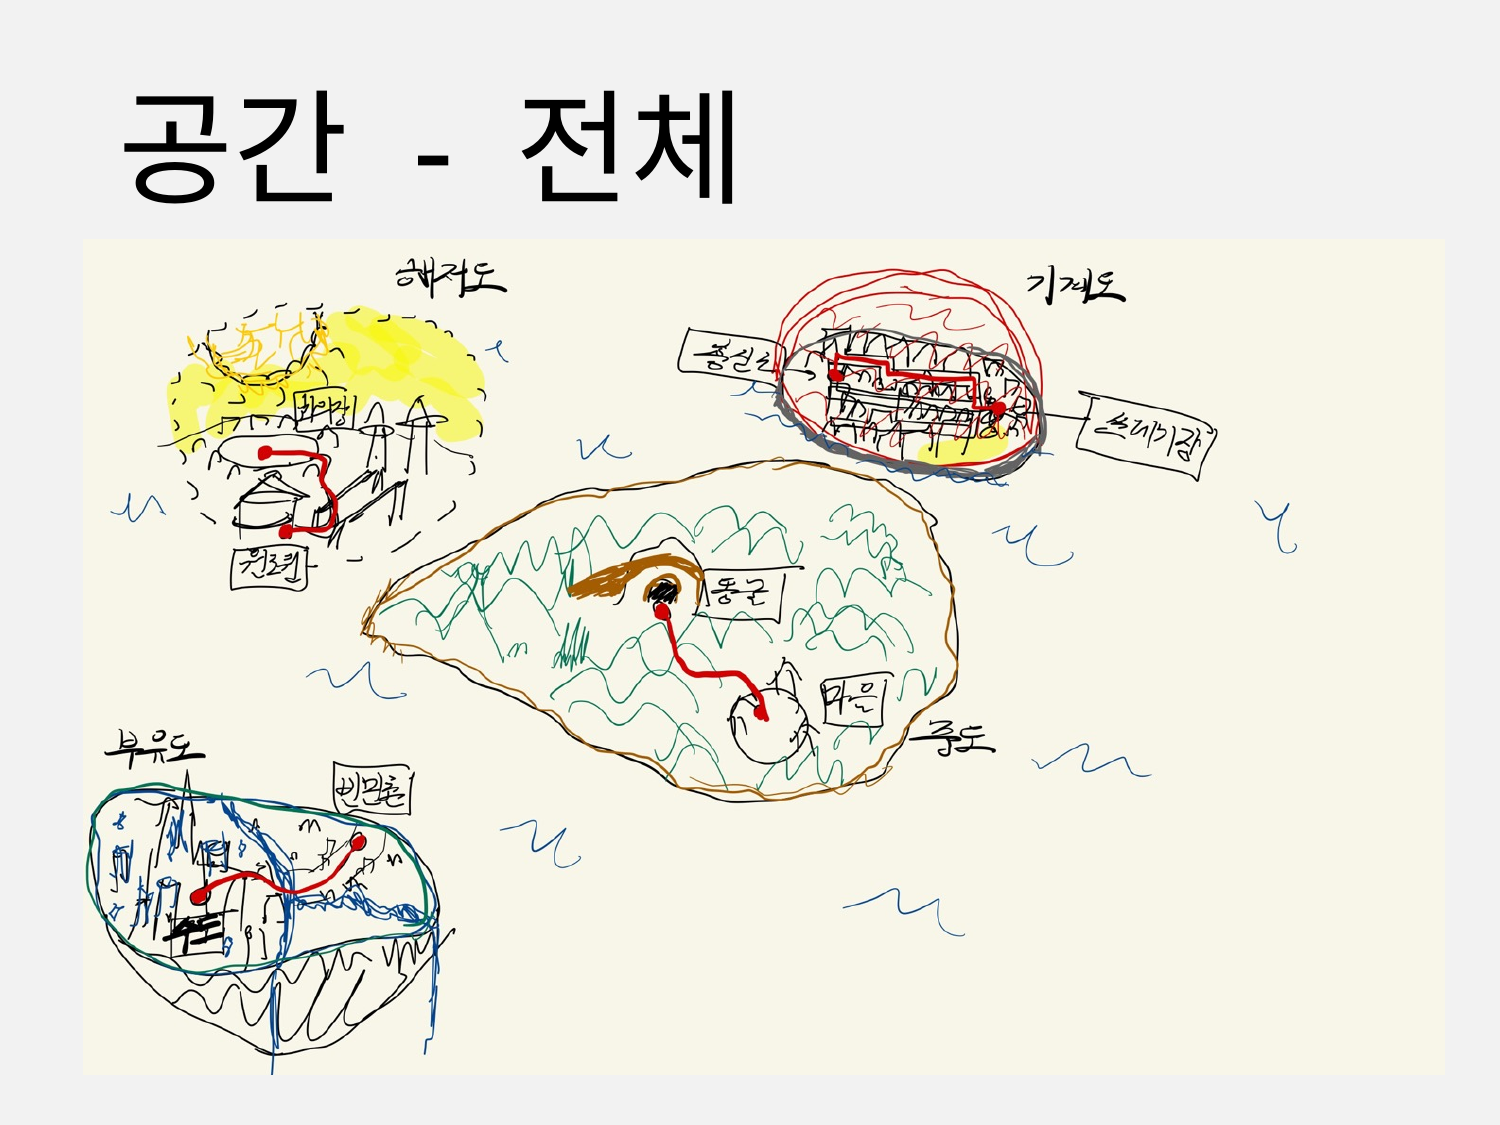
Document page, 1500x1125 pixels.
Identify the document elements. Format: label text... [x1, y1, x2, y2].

picture [83, 239, 1445, 1075]
title 공간 - 전체 [103, 34, 1009, 239]
